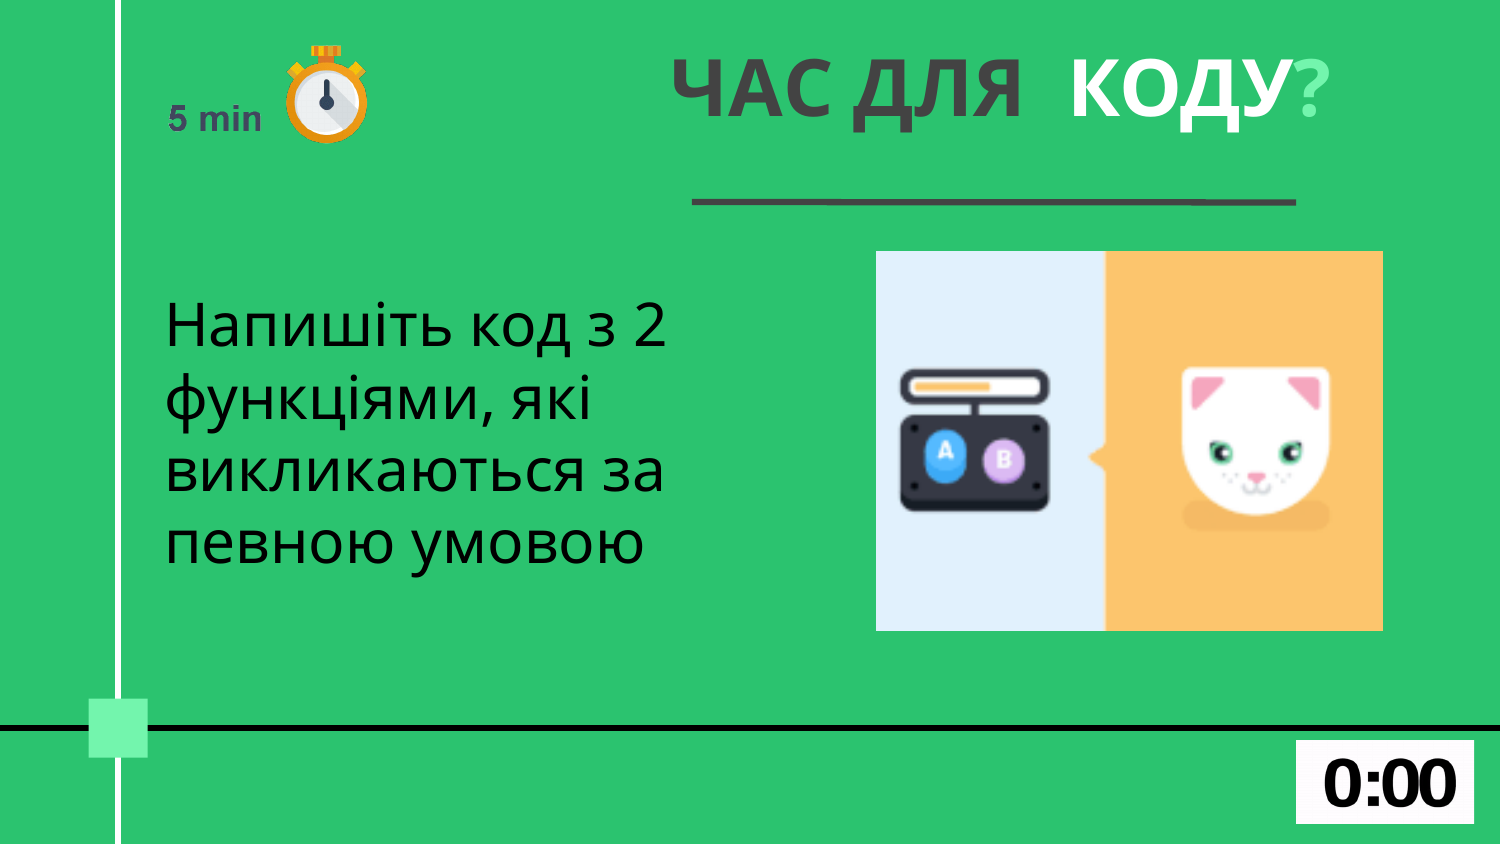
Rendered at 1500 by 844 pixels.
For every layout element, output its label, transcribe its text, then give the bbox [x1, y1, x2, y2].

picture [1295, 740, 1475, 824]
title ЧАС ДЛЯ КОДУ? [502, 63, 1500, 147]
picture [149, 40, 425, 201]
text_box Напишіть код з 2 функціями, які викликаються за певною умовою [149, 271, 871, 651]
picture [876, 250, 1383, 631]
